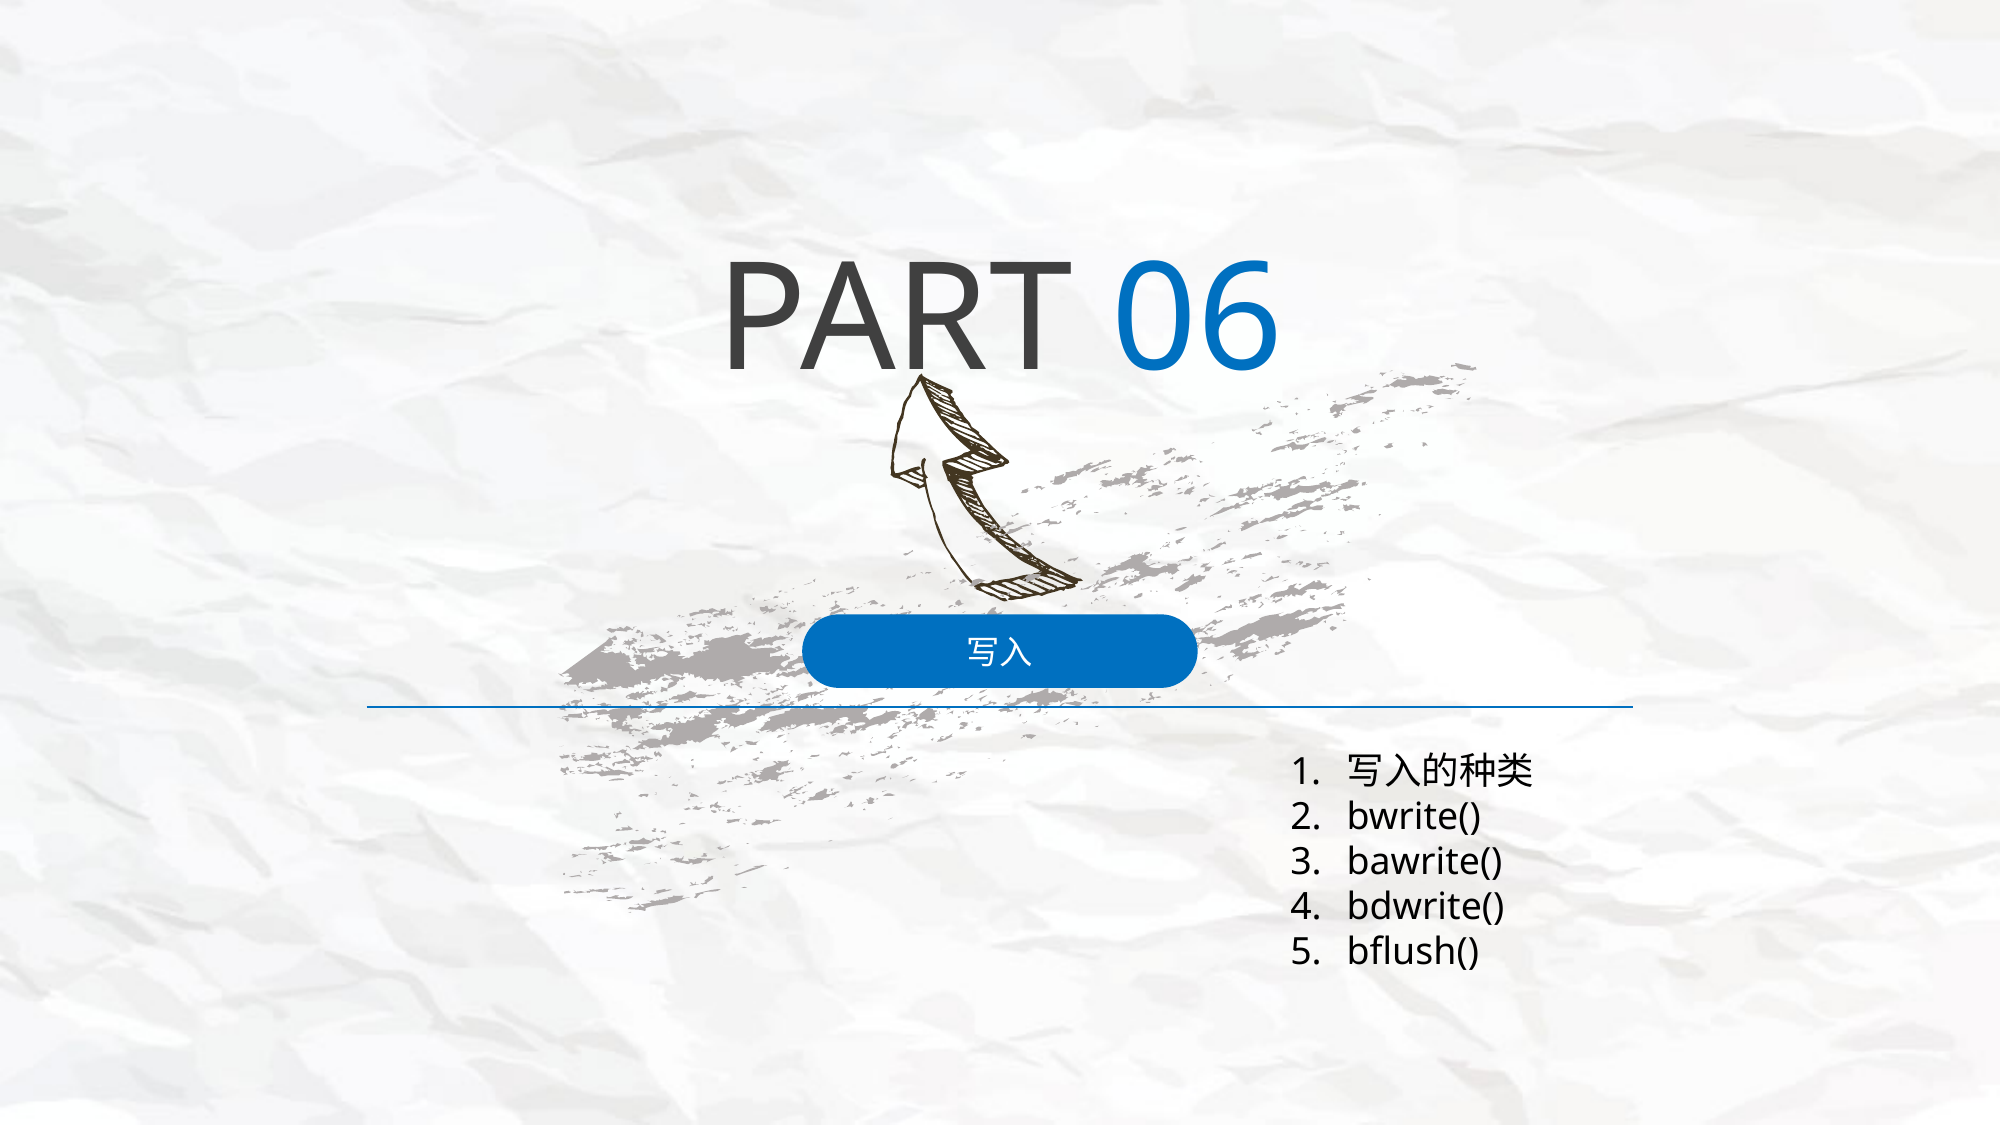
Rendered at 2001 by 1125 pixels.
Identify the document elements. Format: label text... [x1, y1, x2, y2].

text_box [861, 797, 879, 804]
text_box [571, 708, 787, 777]
text_box [1261, 575, 1280, 582]
text_box [1163, 447, 1177, 455]
text_box [793, 622, 806, 629]
text_box [596, 851, 626, 865]
text_box [955, 771, 967, 779]
text_box [683, 805, 706, 811]
text_box [700, 875, 714, 886]
text_box [948, 599, 964, 609]
text_box [726, 818, 743, 824]
text_box [886, 726, 902, 740]
text_box [759, 605, 776, 614]
text_box [990, 521, 1015, 532]
text_box [750, 819, 782, 826]
text_box [1174, 527, 1187, 531]
text_box [638, 793, 649, 798]
text_box [1337, 530, 1345, 535]
text_box [867, 600, 879, 606]
text_box [1175, 536, 1186, 545]
text_box [689, 792, 699, 797]
text_box [875, 775, 887, 783]
text_box [1281, 559, 1292, 564]
text_box [723, 625, 734, 631]
text_box [653, 888, 673, 895]
text_box [710, 801, 726, 812]
text_box [962, 710, 979, 715]
text_box [656, 690, 721, 706]
text_box [1034, 485, 1046, 491]
text_box [1101, 551, 1198, 587]
text_box [743, 759, 794, 786]
text_box [725, 694, 751, 706]
text_box [722, 808, 732, 812]
text_box [561, 698, 583, 706]
text_box [635, 629, 644, 638]
text_box [1192, 603, 1346, 662]
text_box [1020, 488, 1030, 494]
text_box 写入 [801, 613, 1199, 689]
text_box [1209, 475, 1360, 532]
text_box [932, 689, 947, 697]
text_box [1331, 586, 1347, 596]
text_box [1238, 593, 1262, 608]
text_box [1451, 363, 1477, 371]
text_box [1270, 432, 1327, 453]
text_box [765, 692, 796, 706]
text_box [870, 744, 893, 756]
text_box [1352, 445, 1360, 451]
text_box [1098, 464, 1168, 498]
text_box [959, 722, 969, 730]
text_box [987, 606, 997, 613]
text_box [1080, 576, 1120, 593]
text_box [903, 549, 914, 556]
text_box [968, 578, 988, 590]
text_box [1000, 522, 1033, 536]
text_box [1067, 556, 1079, 562]
text_box [1200, 561, 1215, 573]
text_box [842, 773, 853, 780]
text_box [557, 708, 666, 735]
text_box [933, 408, 1083, 602]
text_box [686, 623, 710, 629]
text_box [1295, 560, 1312, 568]
text_box [731, 775, 745, 780]
text_box [1383, 442, 1394, 449]
text_box [625, 686, 658, 701]
text_box [1382, 372, 1454, 388]
text_box [715, 845, 731, 851]
text_box PART 06 [701, 212, 1298, 408]
text_box [1163, 454, 1197, 466]
text_box [1350, 426, 1361, 434]
text_box [700, 852, 708, 857]
text_box [975, 726, 984, 731]
text_box [831, 590, 844, 595]
text_box [782, 781, 814, 799]
text_box [1133, 592, 1143, 599]
text_box [670, 855, 716, 866]
text_box [1221, 558, 1236, 566]
text_box [982, 700, 998, 706]
text_box [807, 788, 840, 801]
text_box [906, 573, 916, 580]
text_box [614, 811, 622, 819]
text_box [755, 708, 941, 737]
text_box [882, 793, 896, 797]
text_box [625, 836, 667, 852]
text_box [670, 840, 683, 846]
text_box [794, 687, 829, 702]
text_box [1251, 419, 1273, 436]
text_box [765, 684, 789, 696]
text_box [615, 825, 634, 832]
text_box [641, 700, 652, 706]
text_box [977, 695, 988, 702]
text_box [844, 801, 854, 808]
text_box [1013, 540, 1033, 552]
text_box [627, 895, 691, 911]
text_box [559, 754, 570, 759]
text_box [1139, 692, 1162, 704]
text_box [777, 617, 798, 630]
text_box [1378, 372, 1387, 377]
text_box [1037, 518, 1062, 527]
text_box [560, 766, 576, 776]
text_box [606, 626, 637, 634]
text_box [1060, 499, 1077, 512]
text_box [689, 881, 699, 887]
text_box [759, 702, 776, 706]
text_box [890, 756, 918, 769]
text_box [1175, 486, 1196, 495]
text_box [786, 630, 793, 637]
text_box [694, 889, 721, 899]
text_box [1241, 551, 1263, 560]
text_box [1410, 407, 1422, 412]
text_box [573, 888, 611, 894]
text_box [838, 751, 853, 757]
text_box [734, 865, 768, 876]
text_box [1326, 439, 1343, 445]
text_box [1174, 573, 1206, 592]
text_box [1328, 384, 1378, 418]
text_box [958, 578, 967, 585]
text_box [901, 609, 912, 613]
text_box [1033, 708, 1041, 714]
text_box [1050, 459, 1112, 485]
text_box [1174, 474, 1189, 484]
text_box [945, 771, 956, 776]
text_box [558, 632, 808, 693]
text_box [890, 408, 972, 583]
text_box [1276, 534, 1288, 540]
text_box [937, 733, 953, 742]
text_box [978, 689, 988, 694]
text_box [654, 844, 668, 849]
text_box [1003, 689, 1088, 706]
text_box [571, 853, 587, 858]
text_box [829, 600, 849, 614]
text_box [1381, 409, 1396, 415]
text_box [1199, 493, 1216, 503]
text_box [581, 843, 622, 851]
text_box [857, 697, 885, 706]
text_box [1265, 580, 1333, 604]
text_box [964, 694, 974, 701]
text_box [1159, 541, 1170, 550]
text_box [1207, 541, 1227, 552]
text_box [1226, 568, 1241, 577]
text_box 写入的种类 bwrite() bawrite() bdwrite() bflush() [1275, 739, 1588, 1025]
text_box [1432, 388, 1460, 396]
text_box [997, 708, 1014, 714]
text_box [798, 799, 806, 805]
text_box [716, 780, 733, 785]
picture [0, 0, 2000, 1125]
text_box [1313, 561, 1330, 571]
text_box [976, 535, 996, 544]
text_box [666, 630, 673, 637]
text_box [606, 895, 634, 900]
text_box [1289, 429, 1299, 435]
text_box [596, 702, 612, 706]
text_box [1020, 734, 1037, 739]
text_box [846, 586, 860, 595]
text_box [689, 608, 736, 618]
text_box [1021, 571, 1042, 583]
text_box [907, 700, 923, 706]
